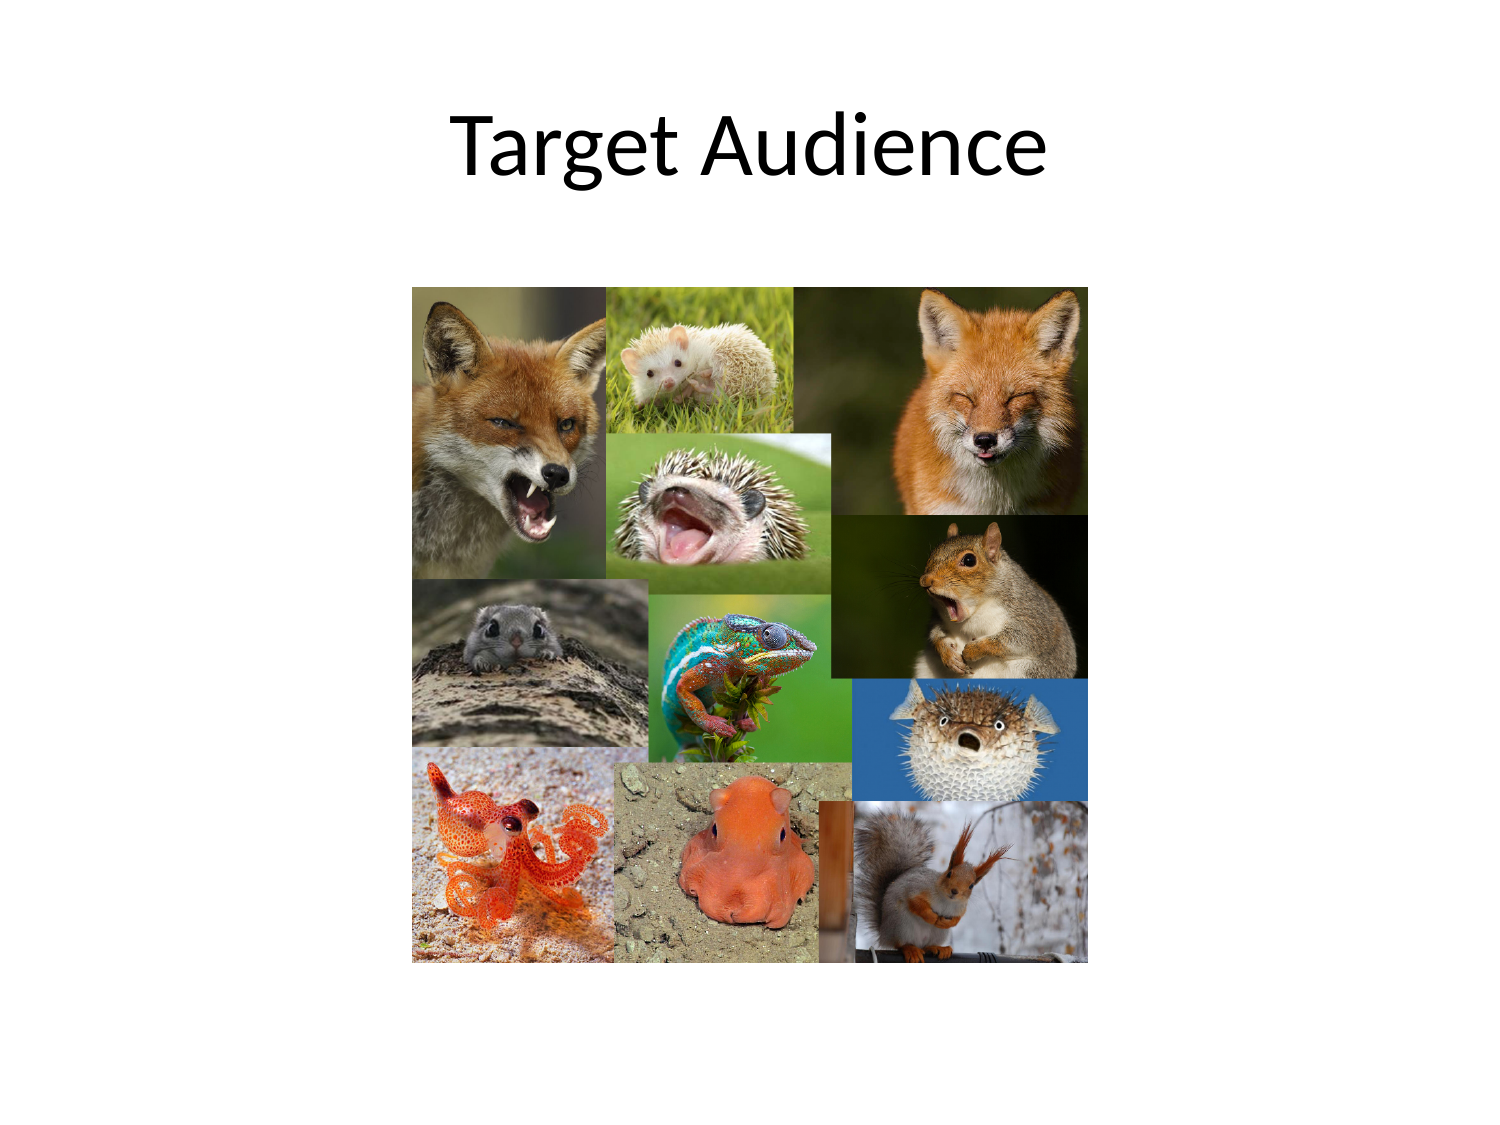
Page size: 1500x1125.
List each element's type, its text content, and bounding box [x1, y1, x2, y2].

title Target Audience [75, 45, 1425, 233]
picture [412, 287, 1088, 963]
